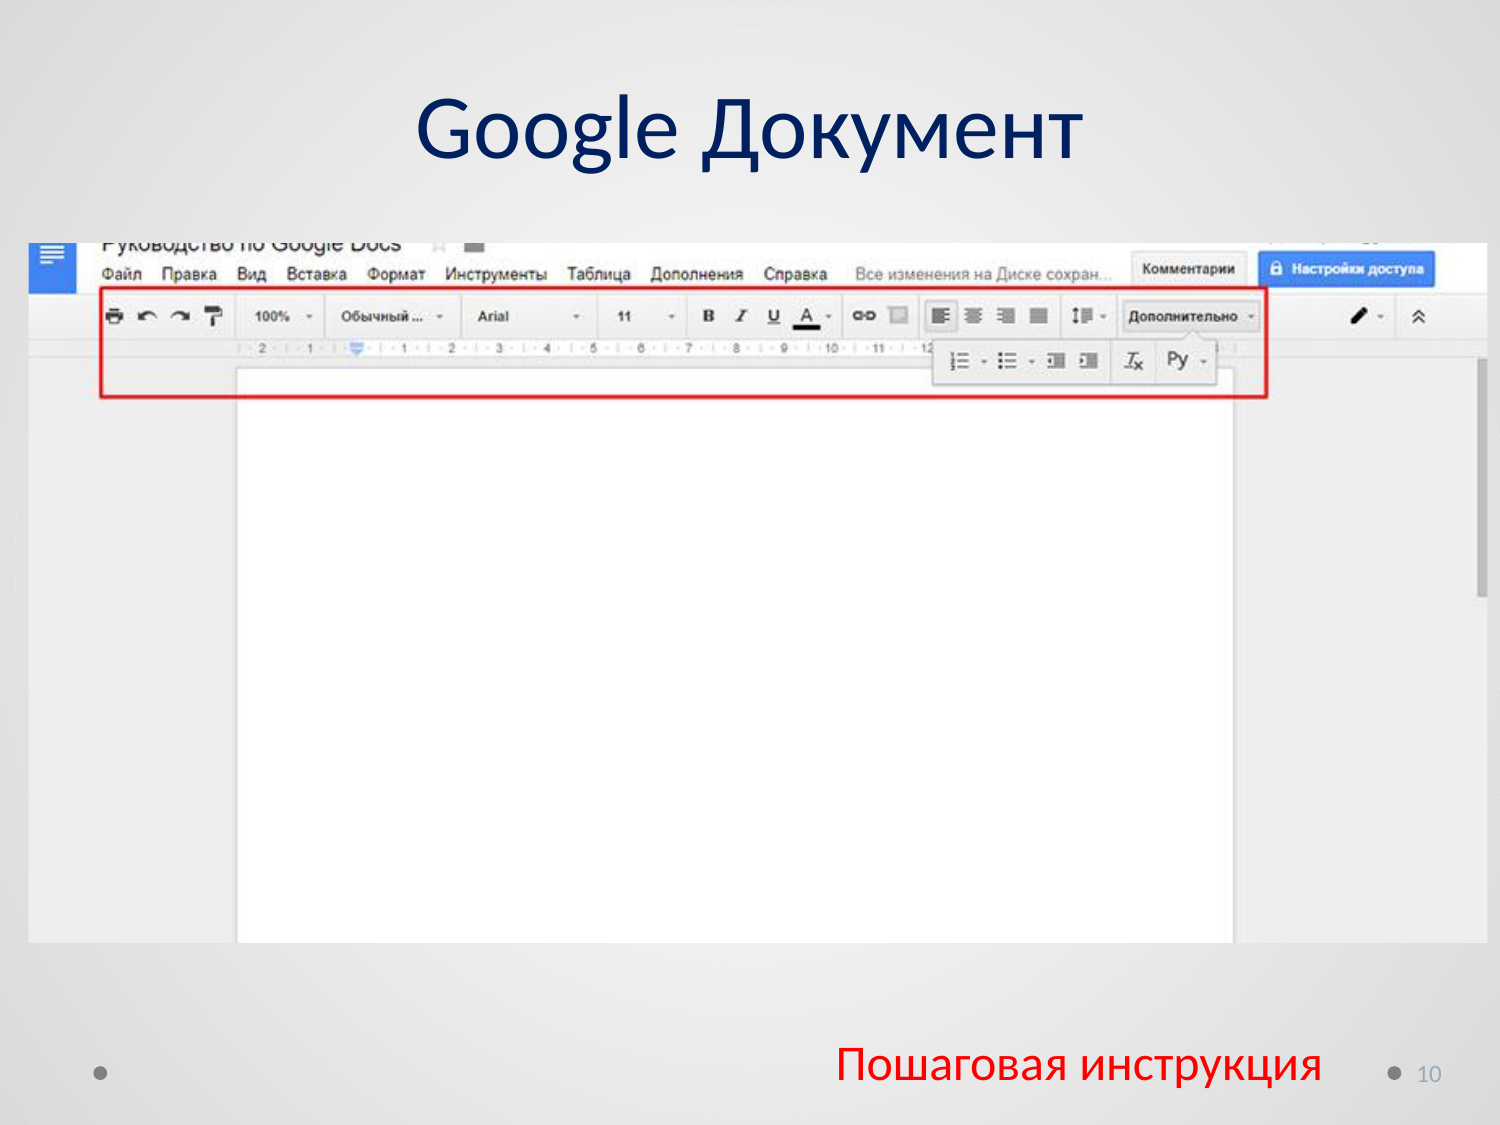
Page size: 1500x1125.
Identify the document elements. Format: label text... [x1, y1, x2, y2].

title Google Документ [186, 66, 1314, 185]
slide_number 10 [1401, 1098, 1494, 1103]
text_box Пошаговая инструкция [820, 1023, 1500, 1098]
picture [28, 243, 1488, 944]
